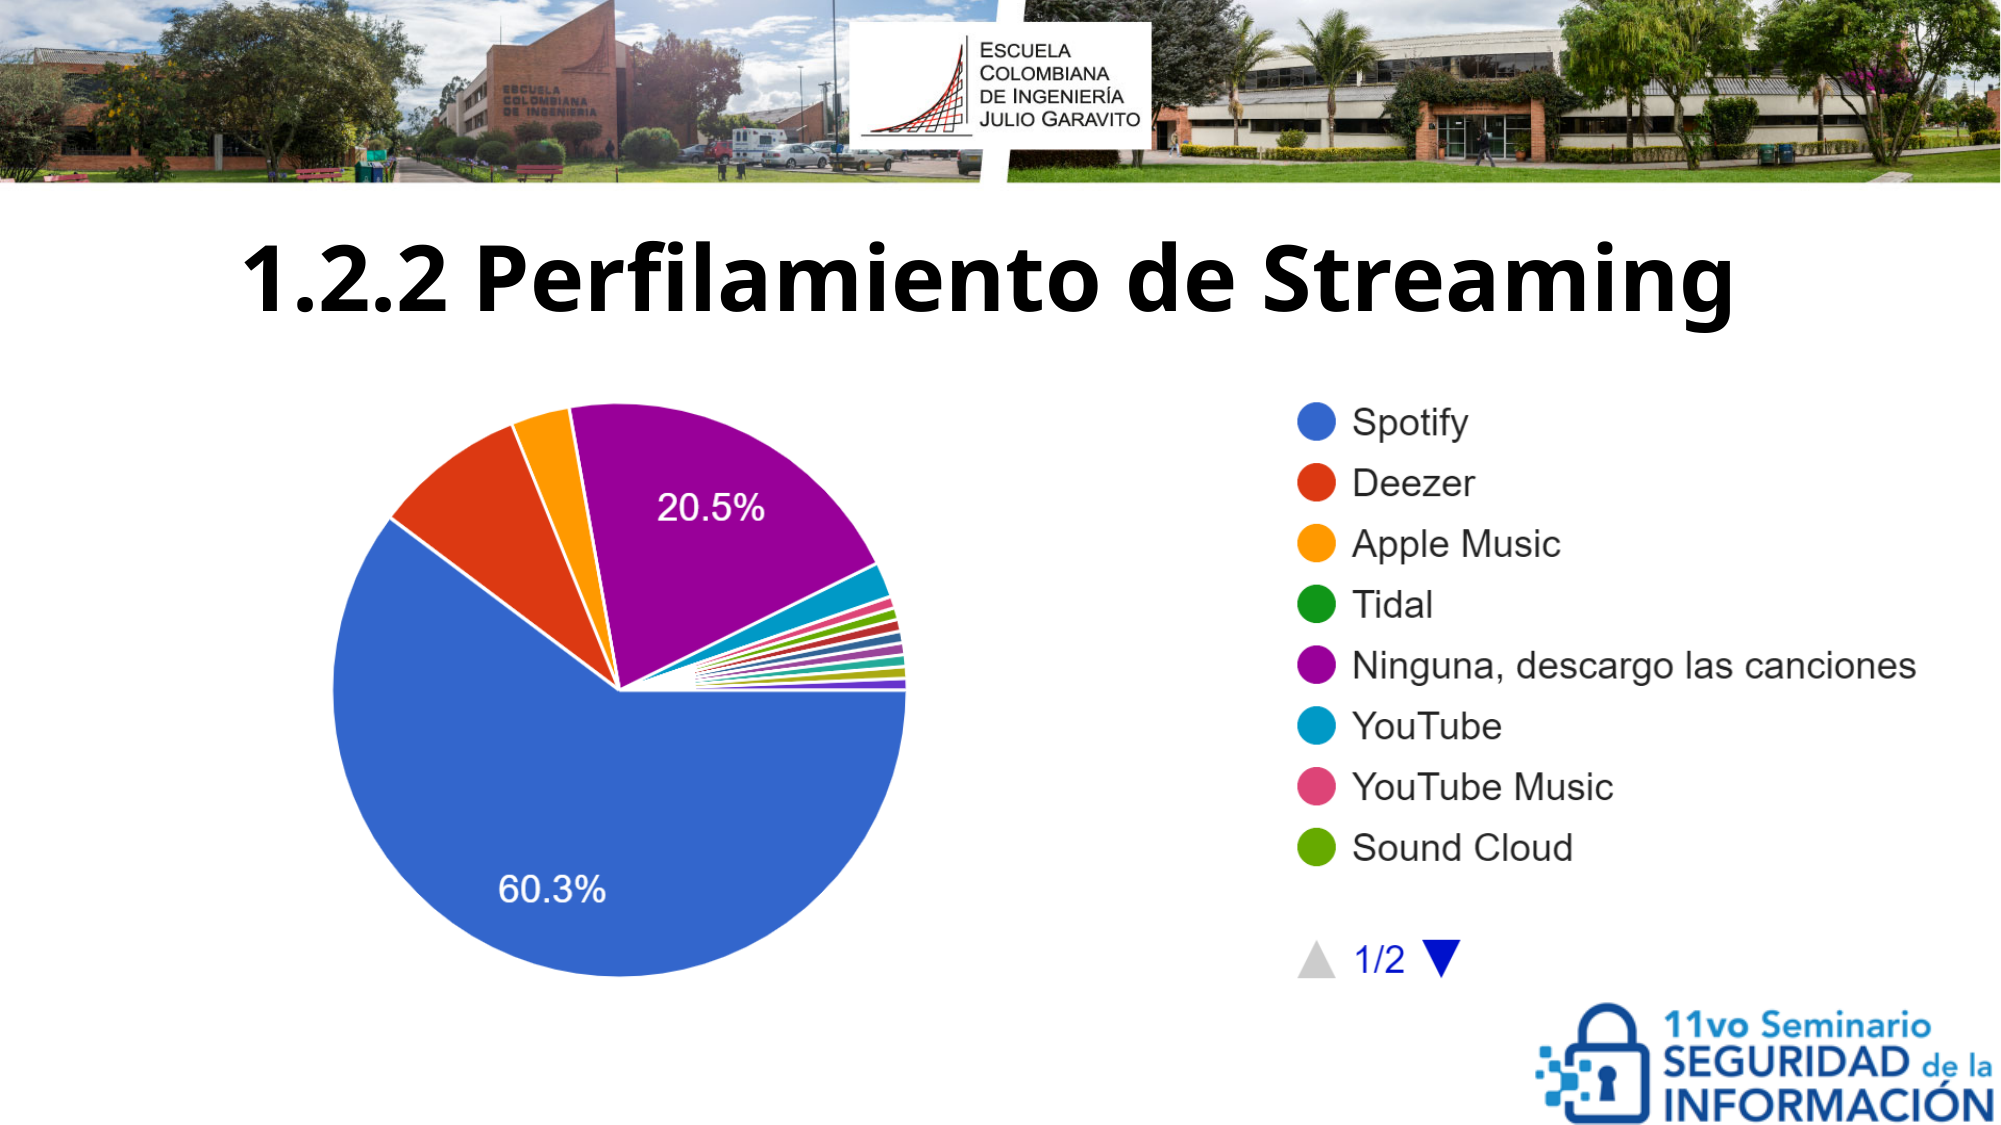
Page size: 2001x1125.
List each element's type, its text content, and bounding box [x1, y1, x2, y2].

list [0, 390, 2000, 1087]
picture [0, 0, 2001, 1125]
title 1.2.2 Perfilamiento de Streaming [0, 173, 2000, 390]
